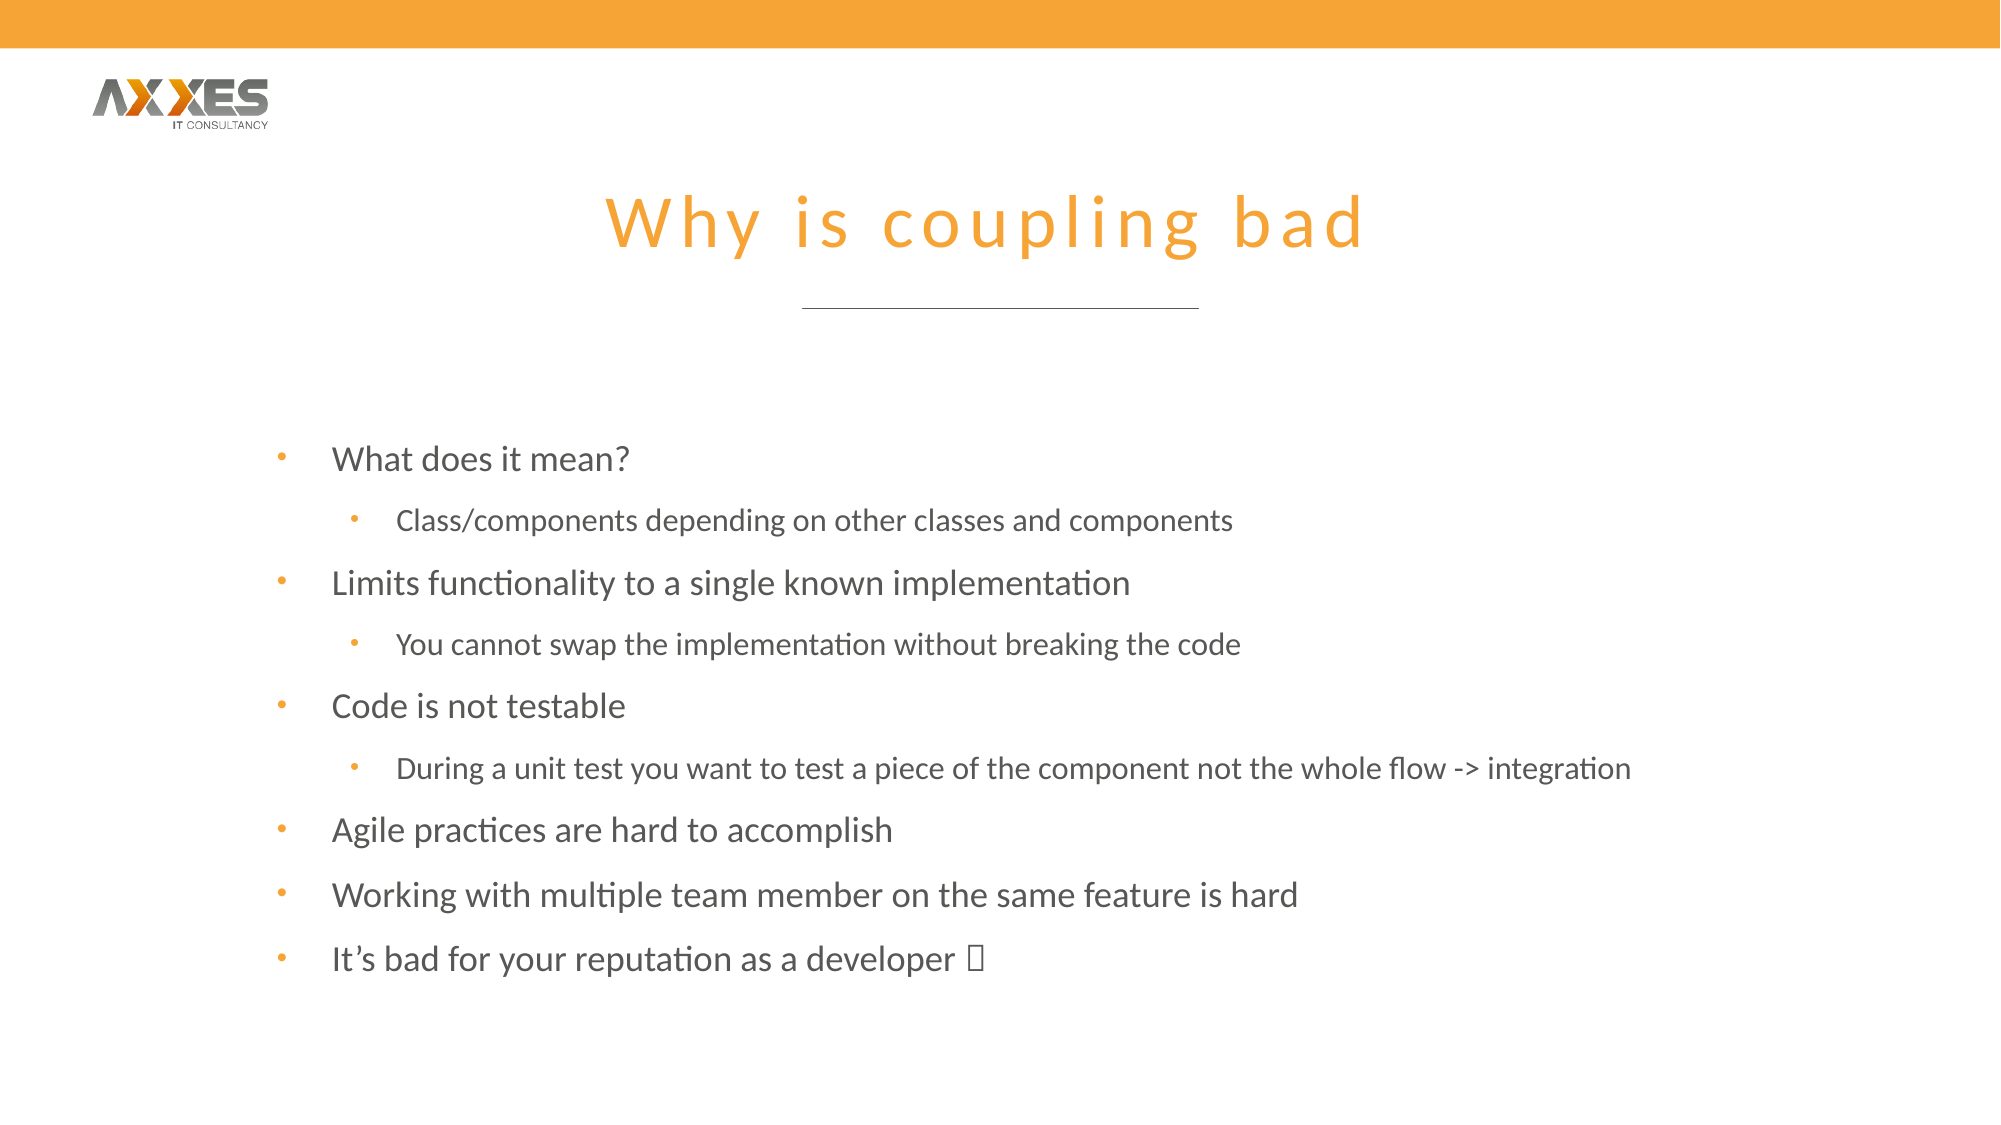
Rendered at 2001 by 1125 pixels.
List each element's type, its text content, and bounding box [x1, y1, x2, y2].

picture [92, 79, 268, 129]
list What does it mean? Class/components depending on other classes and components Limits functionality to a single known implementation You cannot swap the implementation without breaking the code Code is not testable During a unit test you want to test a piece of the component not the whole flow -> integration Agile practices are hard to accomplish Working with multiple team member on the same feature is hard It’s bad for your reputation as a developer  [261, 427, 1710, 988]
title Why is coupling bad [267, 159, 1705, 276]
